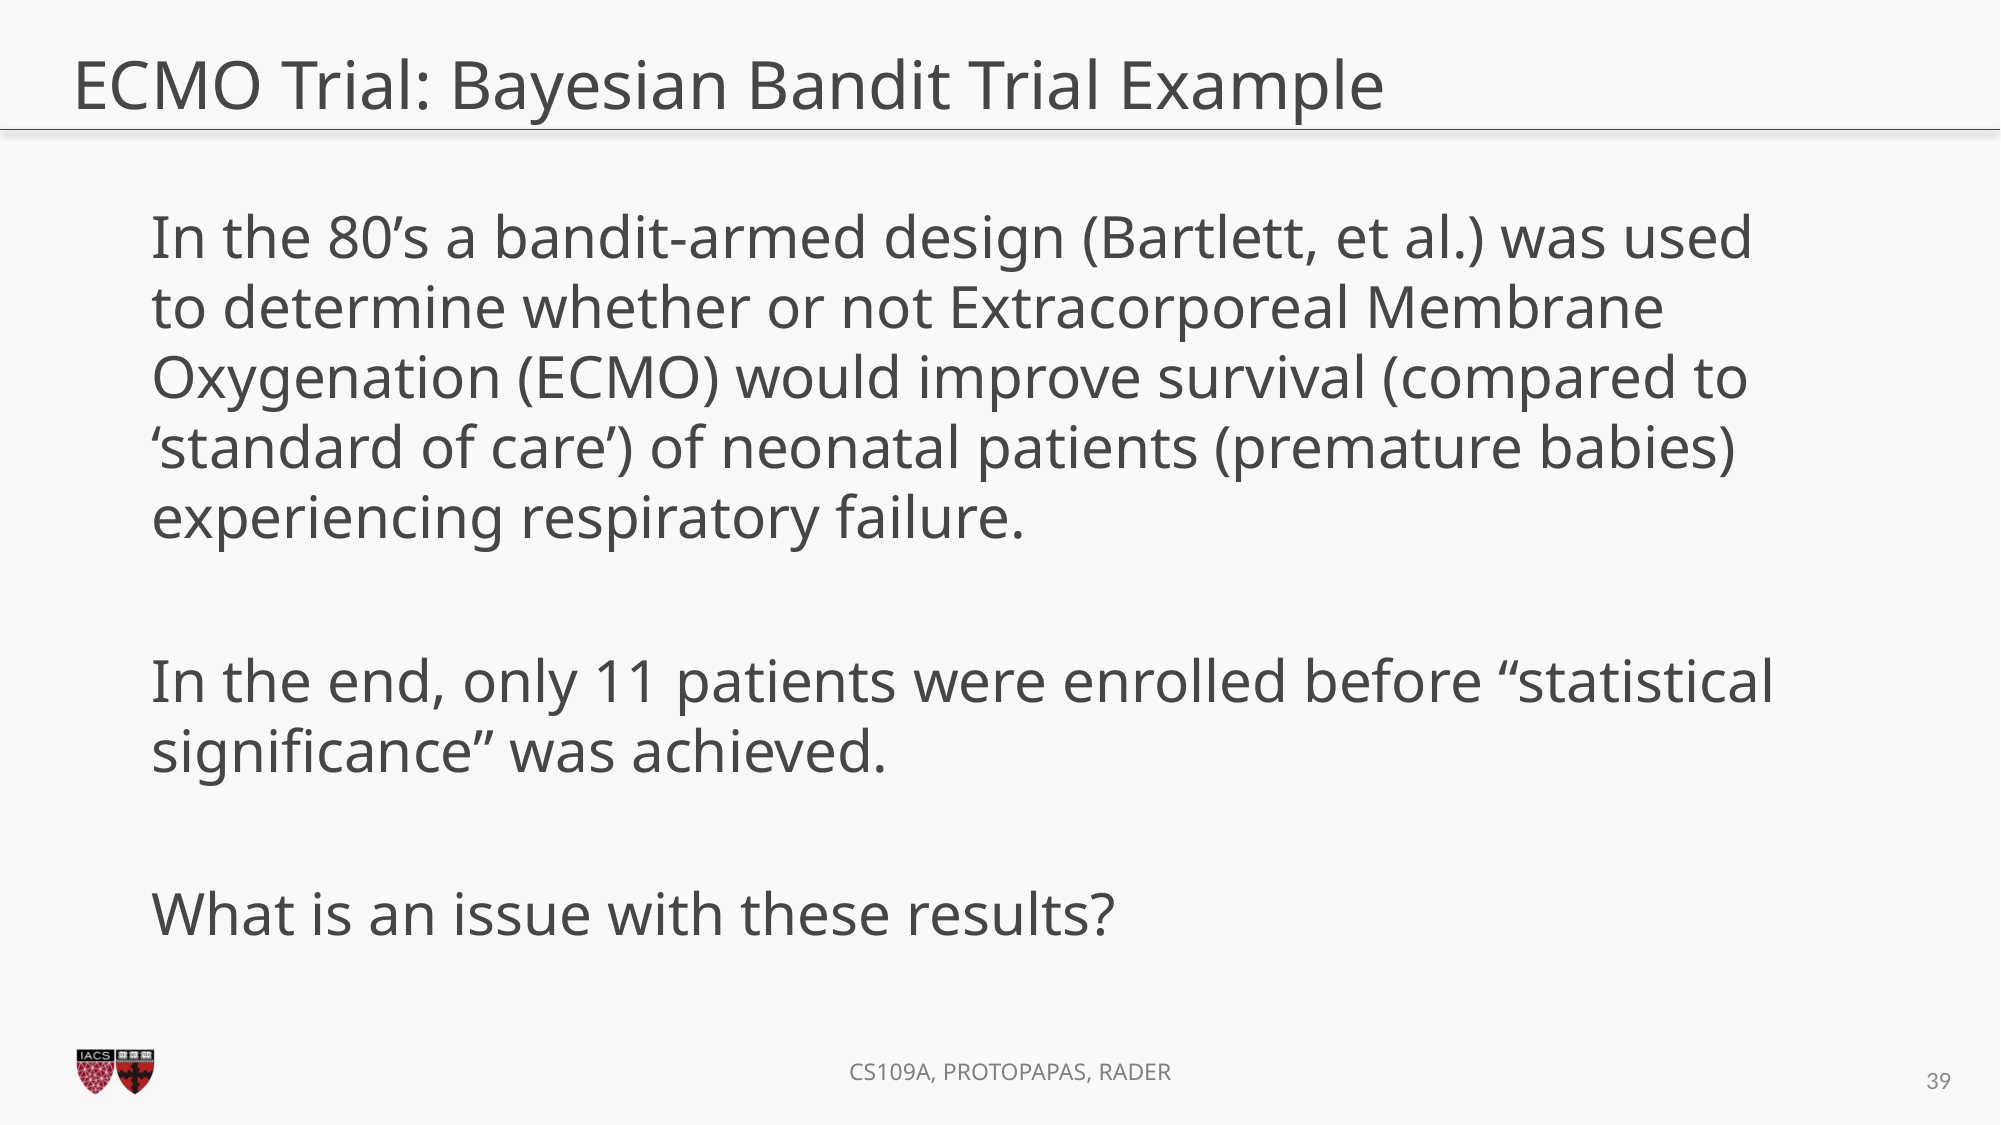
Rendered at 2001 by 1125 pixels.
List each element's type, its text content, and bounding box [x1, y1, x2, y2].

slide_number 39 [1500, 1050, 1967, 1110]
list In the 80’s a bandit-armed design (Bartlett, et al.) was used to determine whether or not Extracorporeal Membrane Oxygenation (ECMO) would improve survival (compared to ‘standard of care’) of neonatal patients (premature babies) experiencing respiratory failure. In the end, only 11 patients were enrolled before “statistical significance” was achieved. What is an issue with these results? [136, 193, 1831, 1035]
picture [75, 1049, 155, 1095]
title ECMO Trial: Bayesian Bandit Trial Example [57, 35, 1943, 162]
